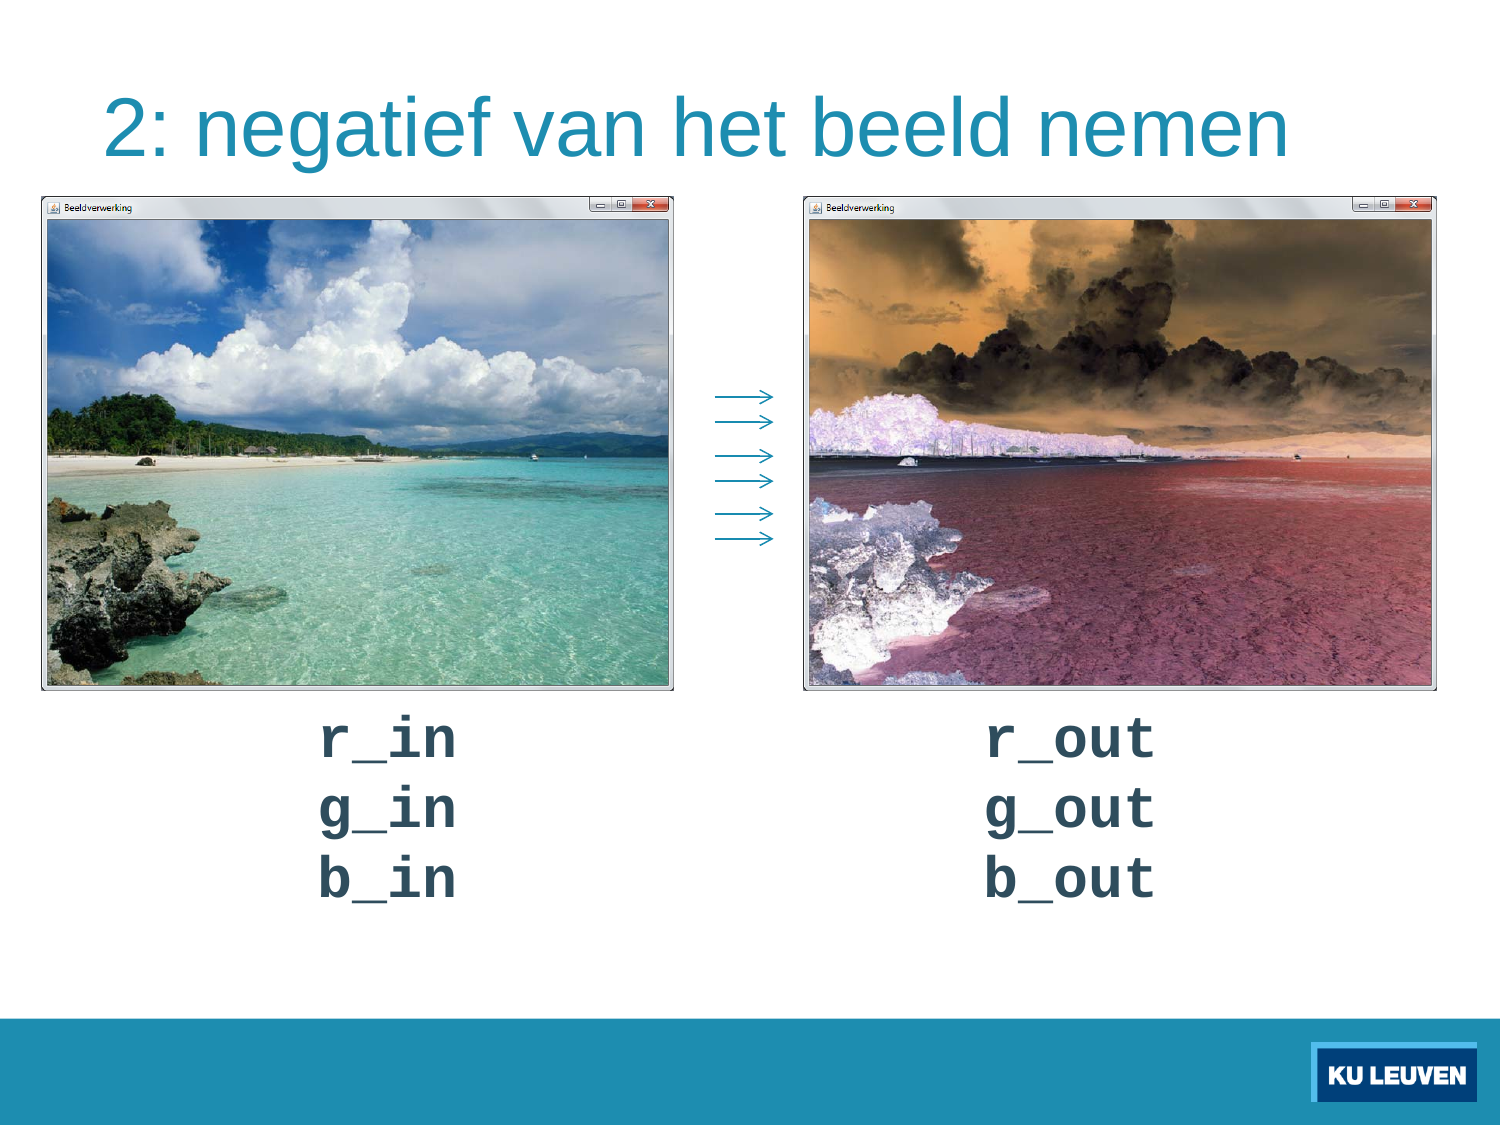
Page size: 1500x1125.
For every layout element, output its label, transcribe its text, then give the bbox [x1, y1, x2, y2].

picture [1311, 1042, 1477, 1102]
text_box r_in g_in b_in [302, 692, 575, 917]
text_box r_out g_out b_out [968, 692, 1240, 917]
title 2: negatief van het beeld nemen [93, 34, 1406, 225]
picture [40, 196, 675, 692]
picture [803, 196, 1437, 692]
